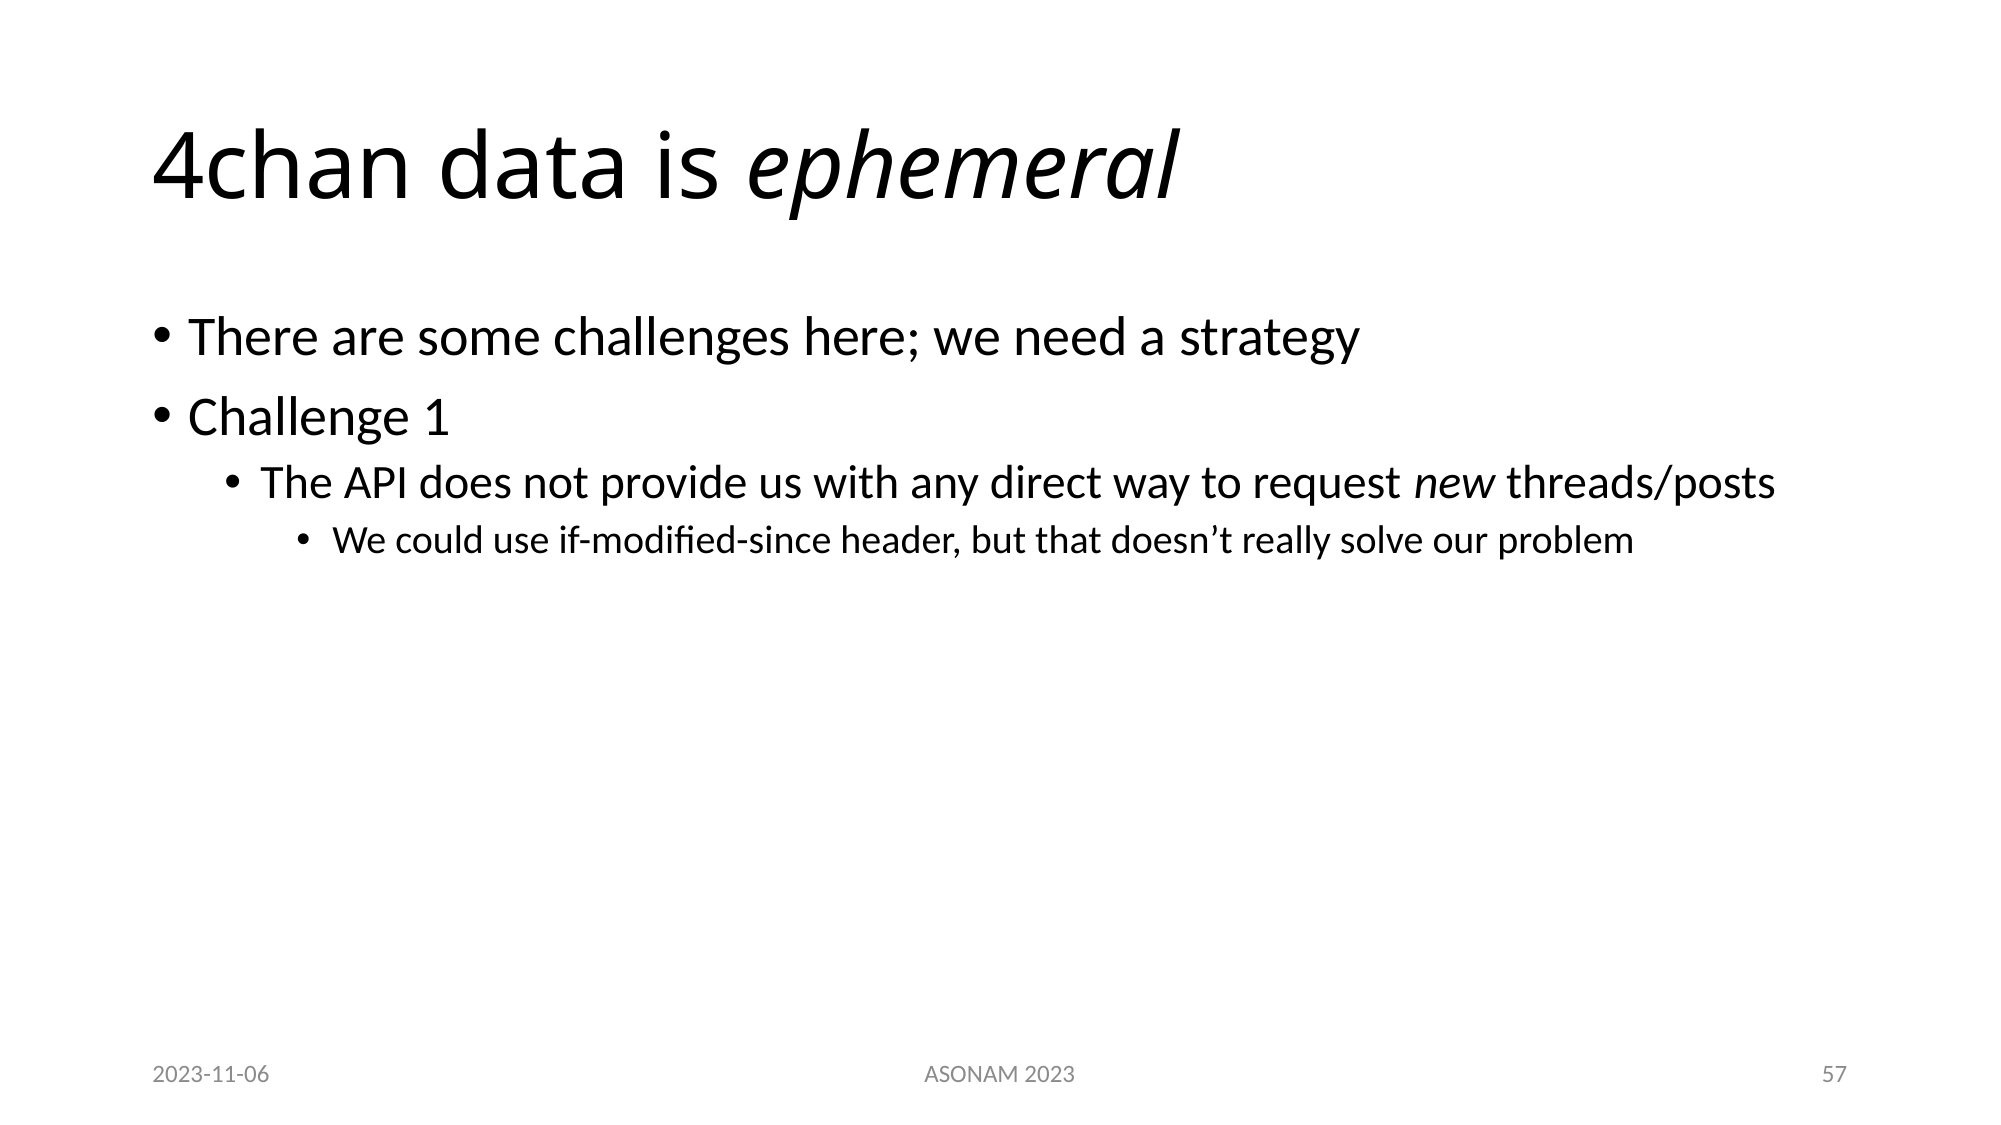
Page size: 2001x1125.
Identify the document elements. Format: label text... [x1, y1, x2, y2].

title 4chan data is ephemeral [137, 59, 1863, 278]
footer ASONAM 2023 [662, 1042, 1338, 1103]
slide_number 57 [1412, 1042, 1863, 1103]
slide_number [137, 1042, 588, 1103]
list There are some challenges here; we need a strategy Challenge 1 The API does not provide us with any direct way to request new threads/posts We could use if-modified-since header, but that doesn’t really solve our problem Challenge 2 There are timing issues At minimum we are going to have to run things periodically Challenge 3 There are various “subtasks” that we need to do E.g., collect images, maybe do some statistics calculations for live dashboard, etc. Each of these tasks is bound in different ways (e.g., network IO, DB, CPU, etc.) [137, 299, 1863, 1014]
